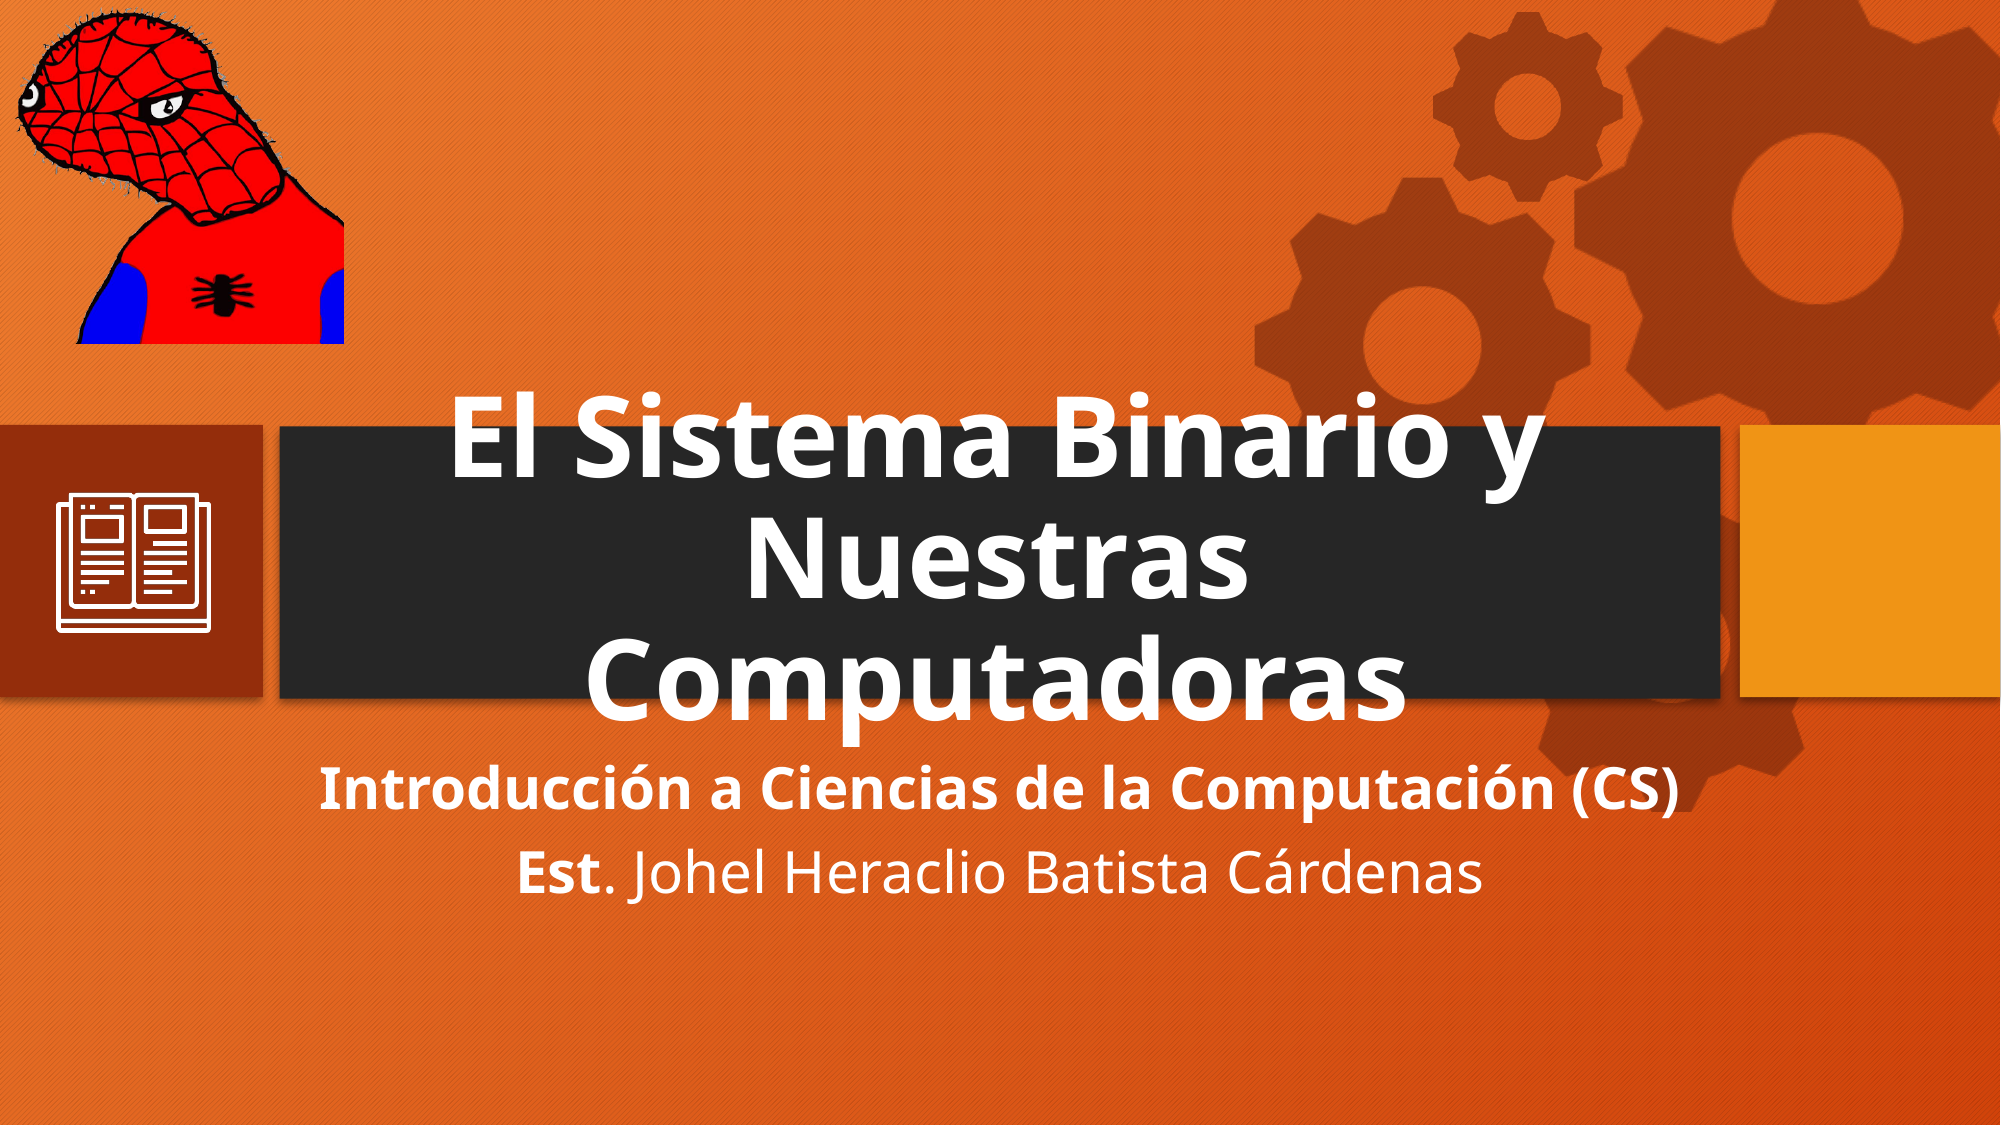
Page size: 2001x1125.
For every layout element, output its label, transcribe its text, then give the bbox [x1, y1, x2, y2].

title El Sistema Binario y Nuestras Computadoras [299, 449, 1694, 676]
picture [0, 0, 344, 344]
picture [56, 485, 211, 640]
subtitle Introducción a Ciencias de la Computación (CS) Est. Johel Heraclio Batista Cárdenas [303, 751, 1697, 936]
picture [1186, 0, 2000, 881]
